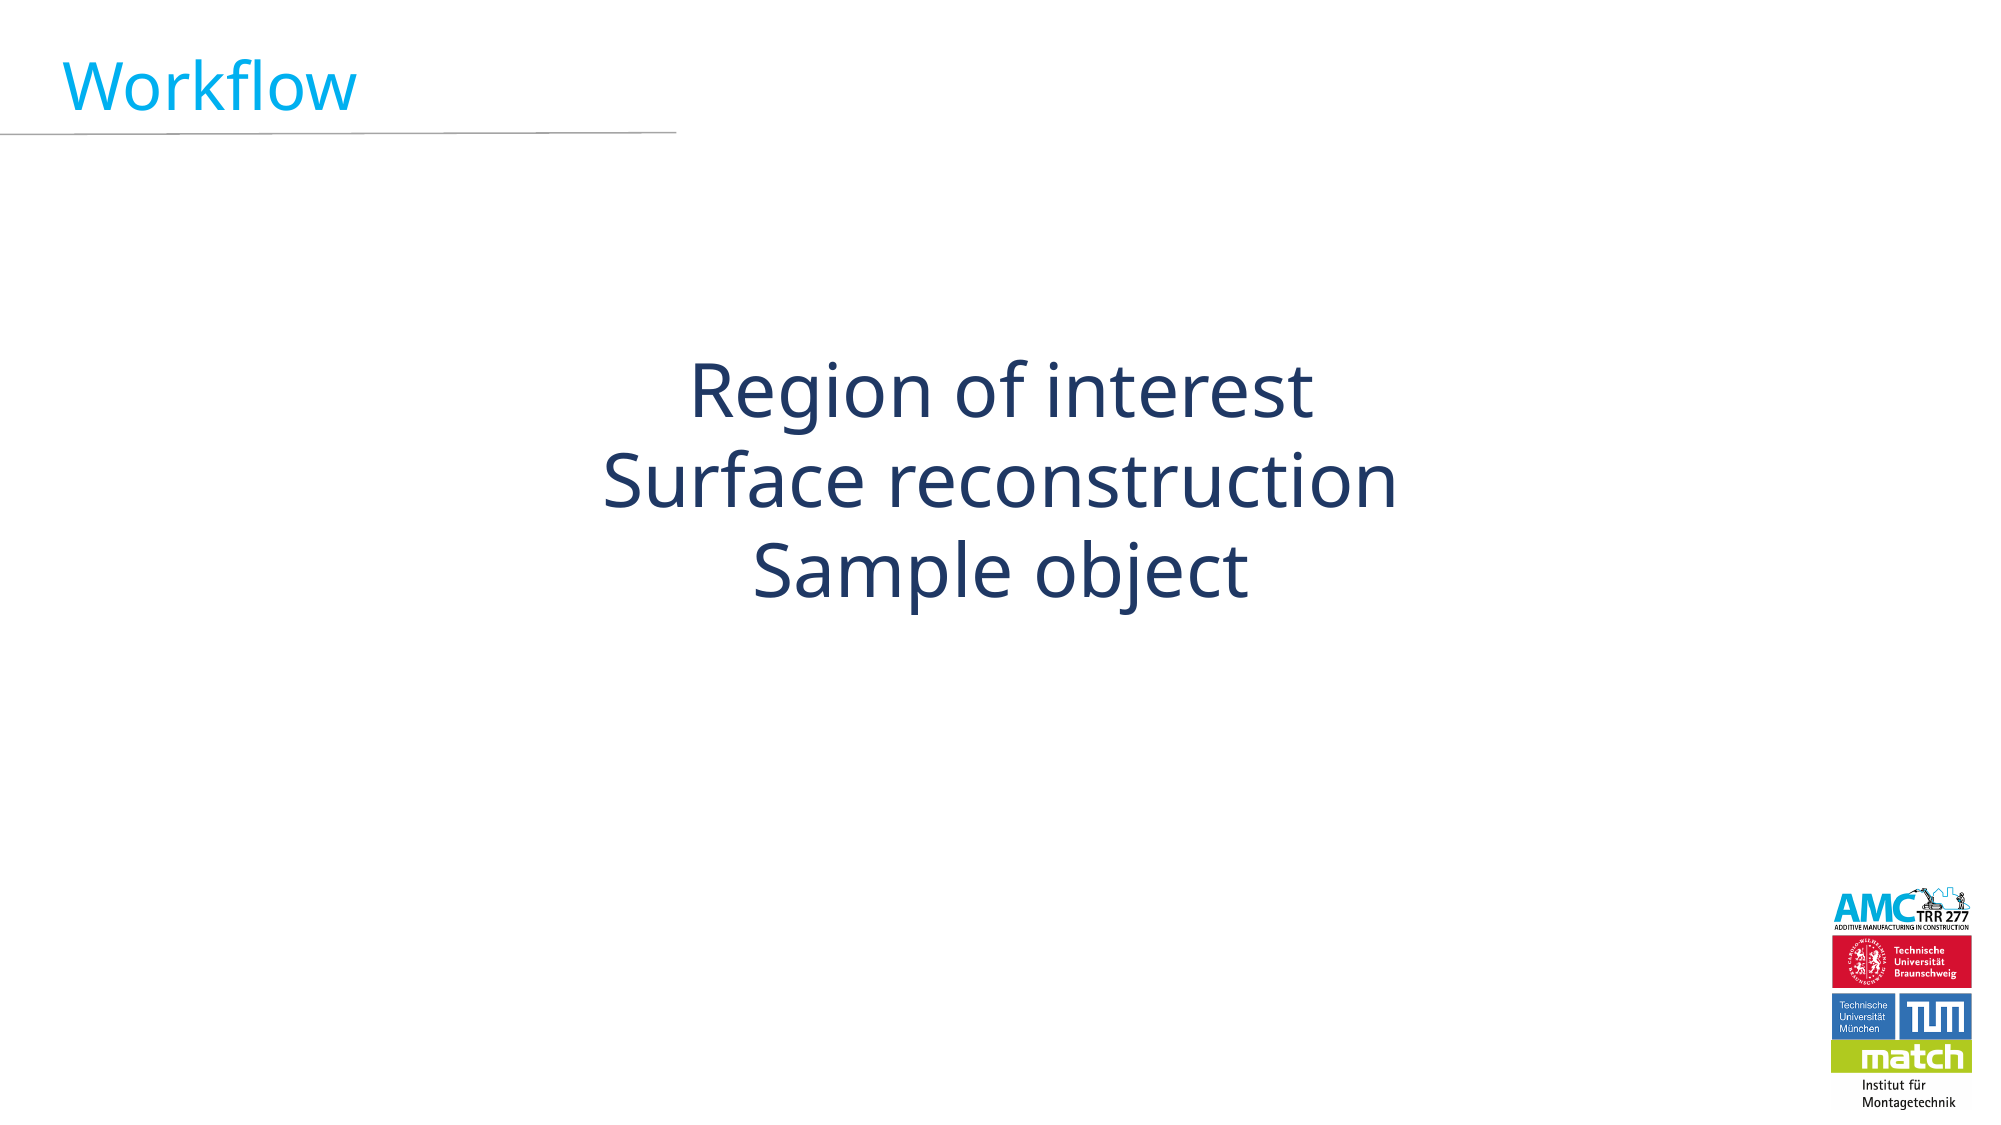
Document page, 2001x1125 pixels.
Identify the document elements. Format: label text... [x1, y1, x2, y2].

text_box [1825, 884, 2000, 1110]
text_box Workflow [47, 36, 677, 131]
text_box Region of interest Surface reconstruction Sample object [499, 334, 1504, 620]
